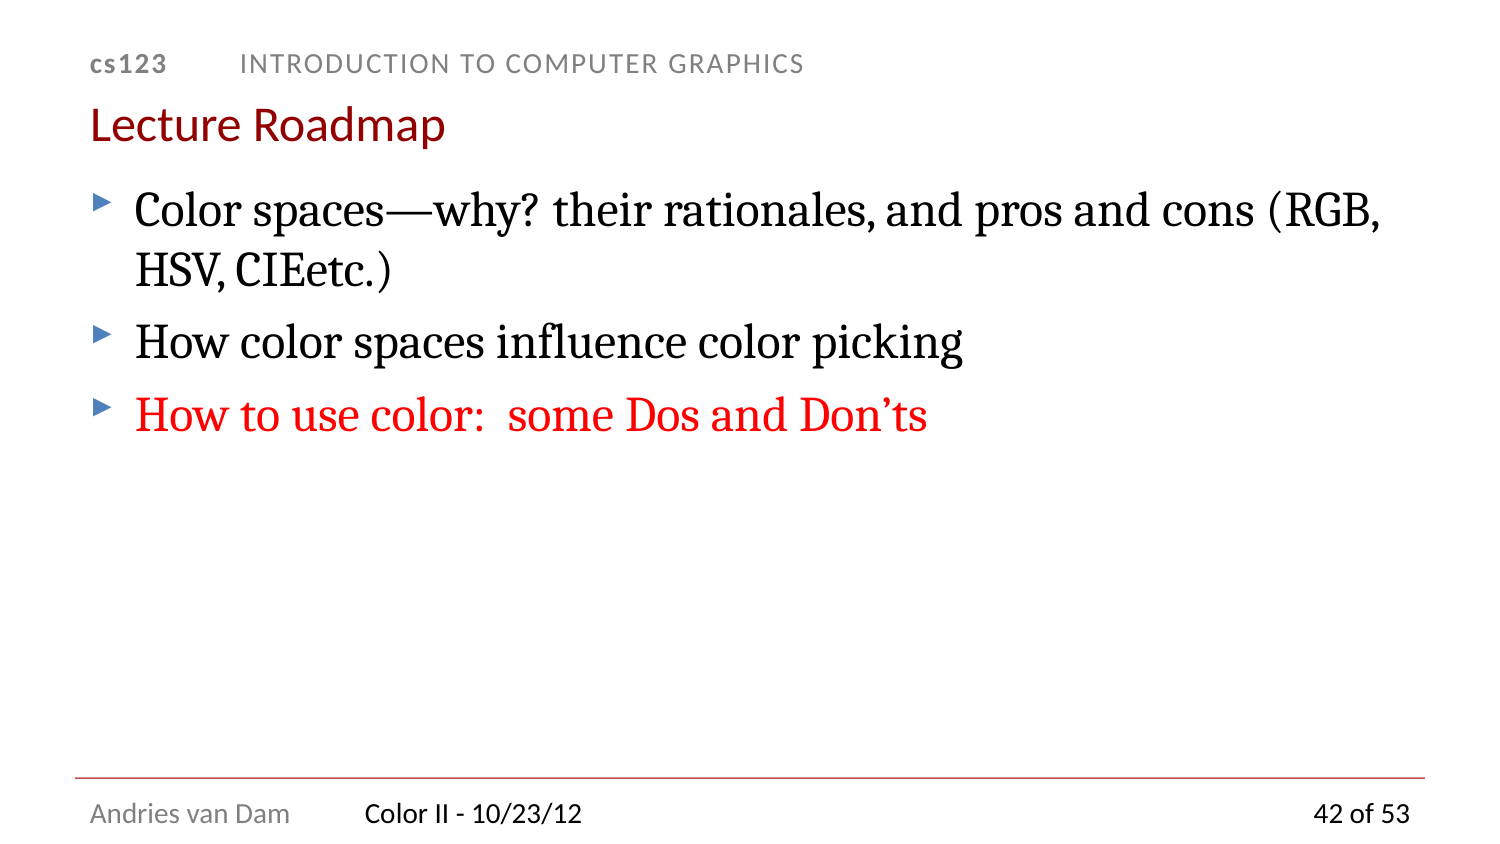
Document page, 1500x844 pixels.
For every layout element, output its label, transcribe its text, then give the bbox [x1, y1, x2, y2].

title Lecture Roadmap [75, 84, 1425, 160]
list Color spaces—why? their rationales, and pros and cons (RGB, HSV, CIEetc.) How color spaces influence color picking How to use color: some Dos and Don’ts [75, 168, 1425, 769]
slide_number 42 of 53 [1224, 787, 1425, 827]
footer Color II - 10/23/12 [350, 787, 1213, 827]
